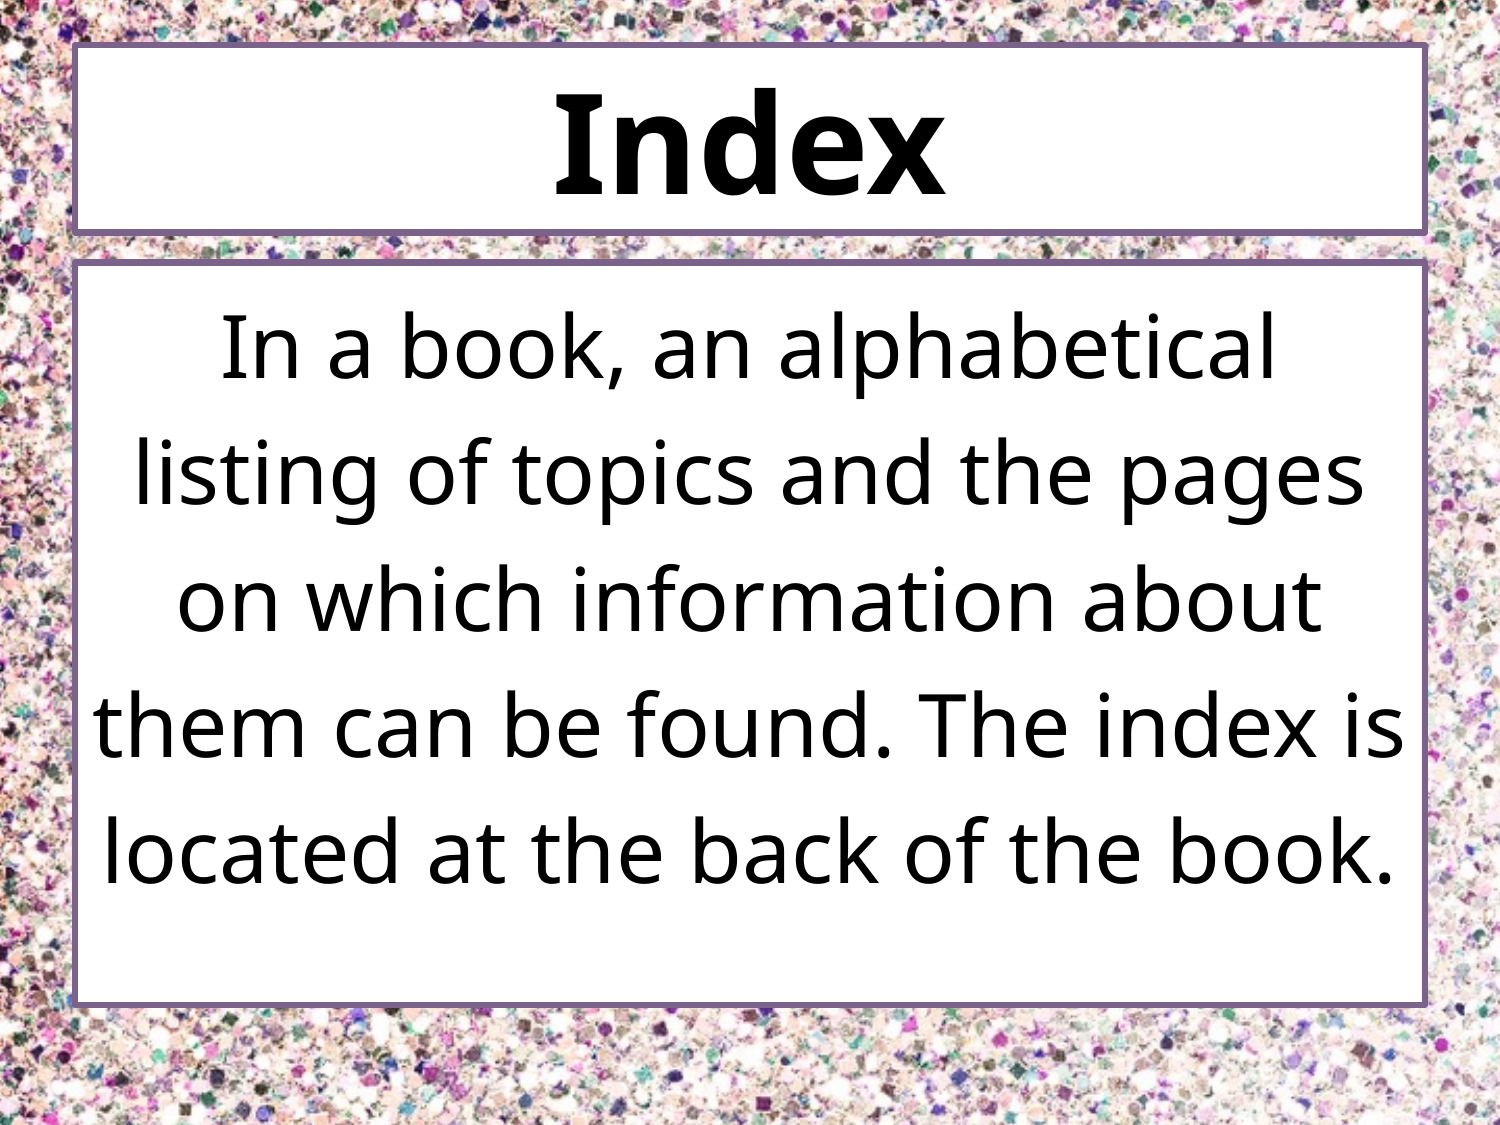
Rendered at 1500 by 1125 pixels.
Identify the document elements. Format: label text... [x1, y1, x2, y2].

list In a book, an alphabetical listing of topics and the pages on which information about them can be found. The index is located at the back of the book. [72, 259, 1428, 1008]
picture [0, 0, 1500, 1125]
title Index [72, 42, 1428, 236]
